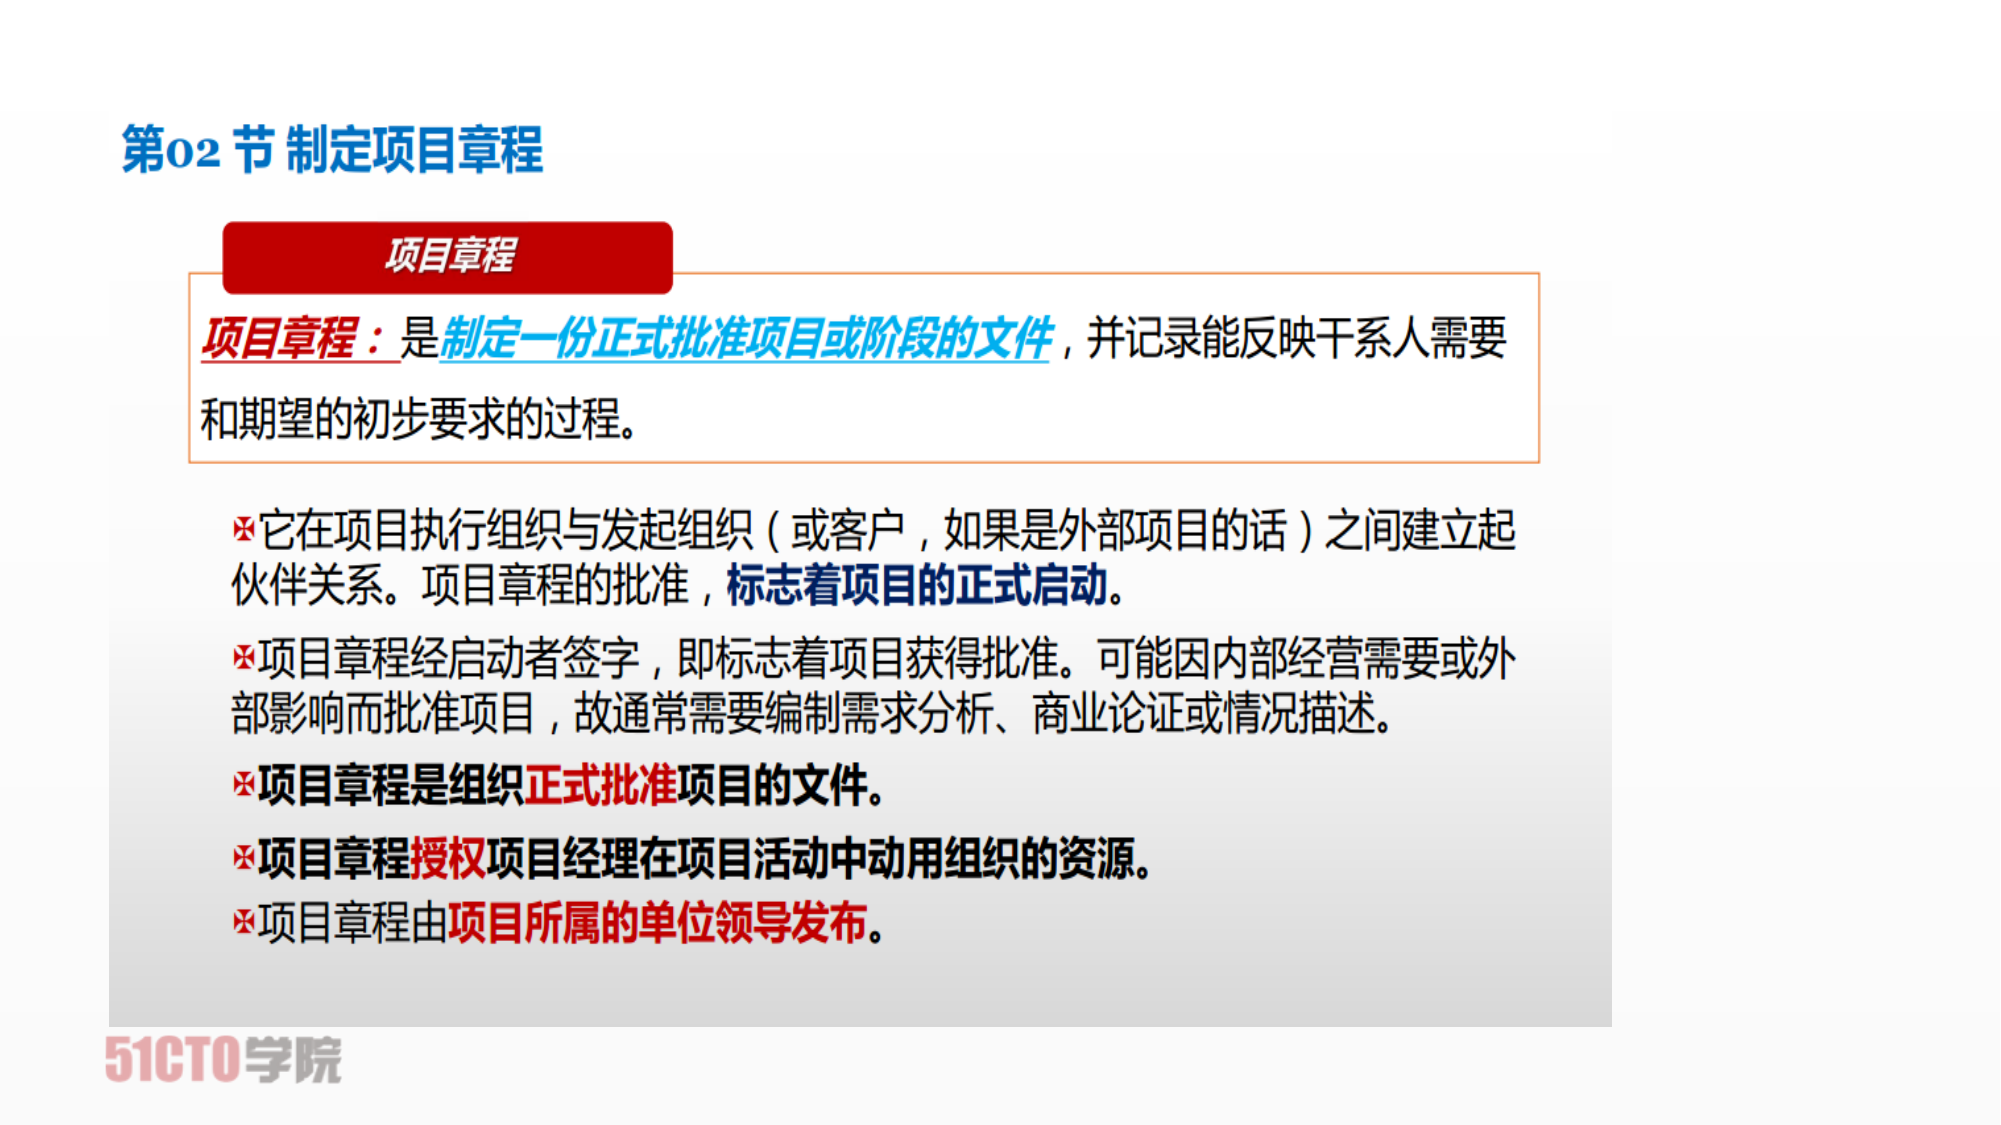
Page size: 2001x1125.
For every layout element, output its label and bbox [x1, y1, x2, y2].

picture [45, 98, 1613, 1107]
